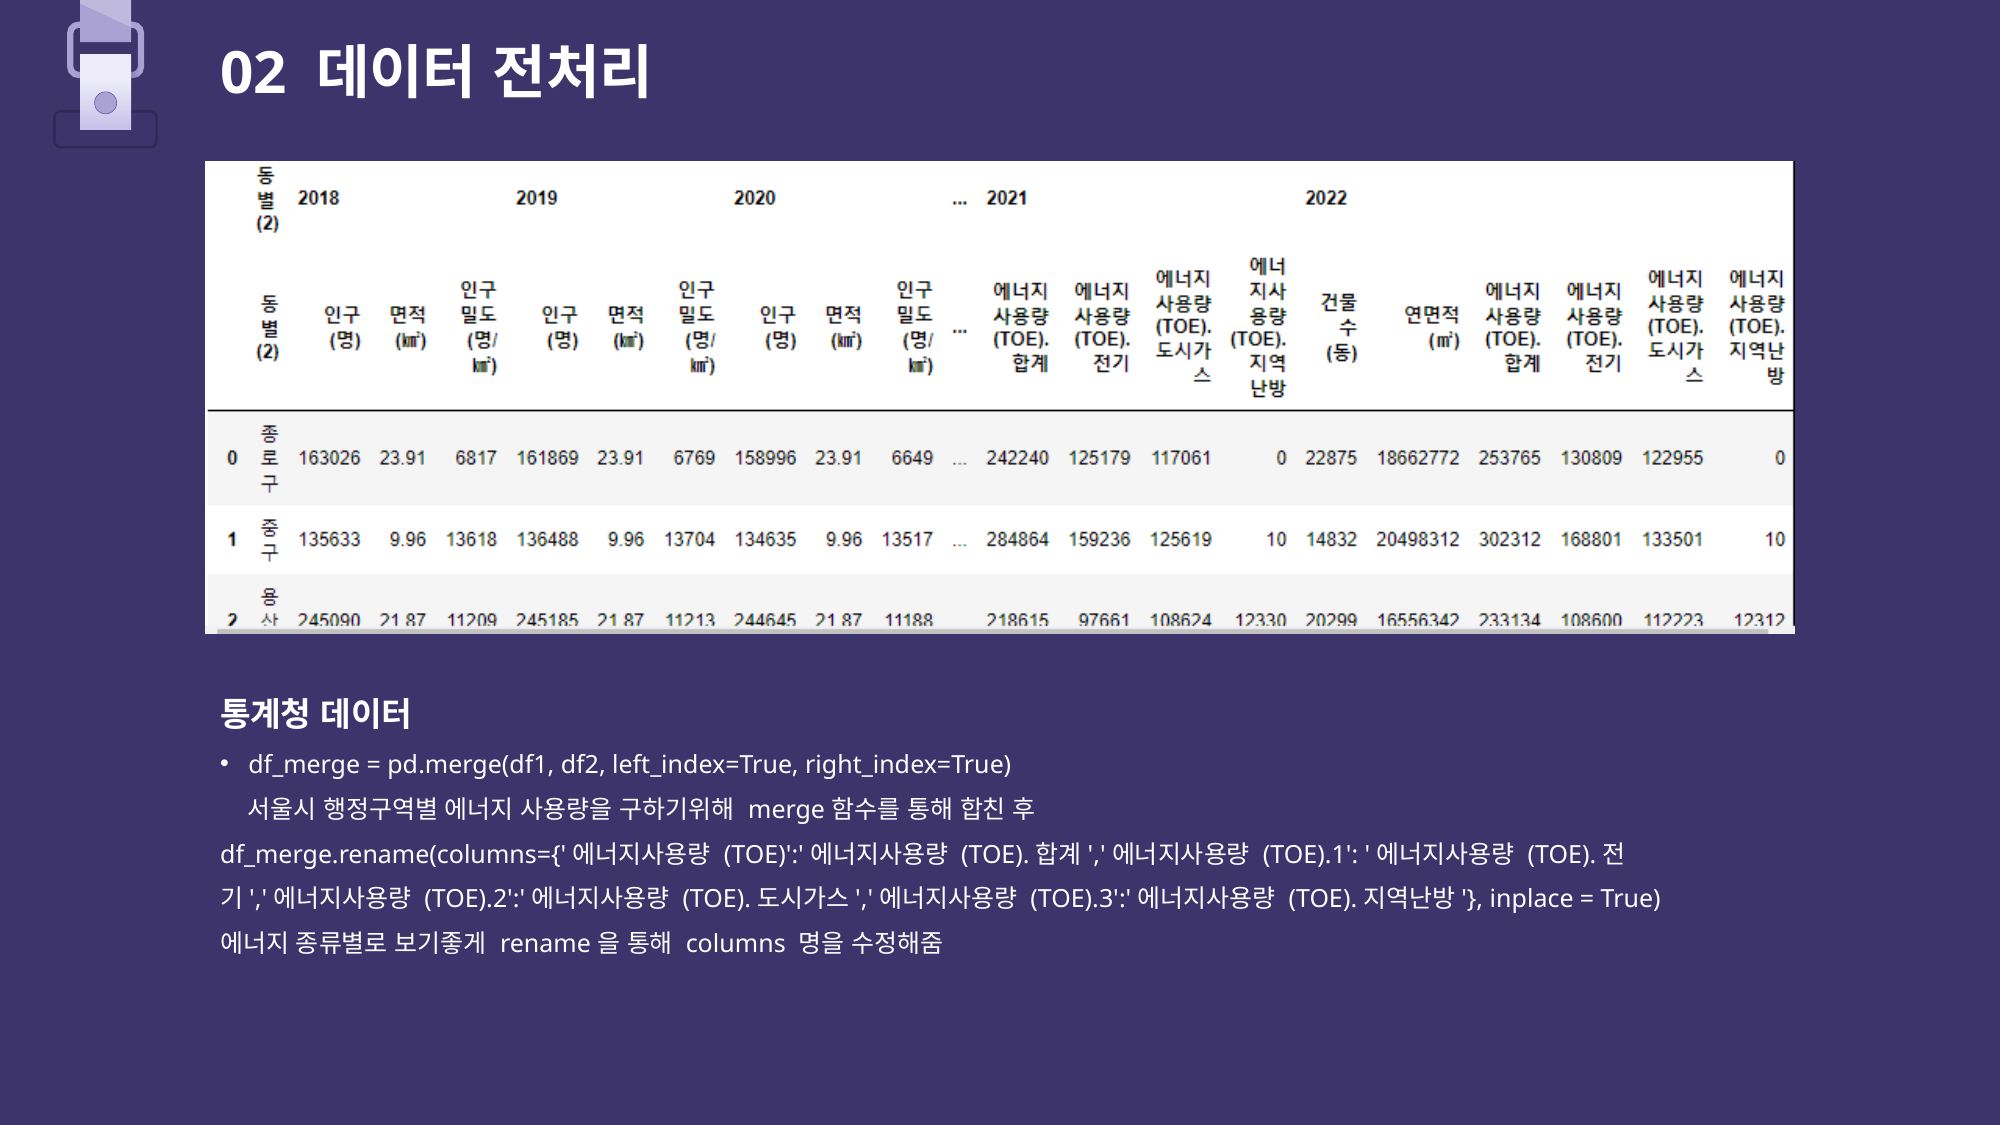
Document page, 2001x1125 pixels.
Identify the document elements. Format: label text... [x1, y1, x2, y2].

text_box 통계청 데이터 df_merge = pd.merge(df1, df2, left_index=True, right_index=True) 서울시 행정구역별 에너지 사용량을 구하기위해 merge함수를 통해 합친 후 df_merge.rename(columns={'에너지사용량 (TOE)':'에너지사용량 (TOE).합계','에너지사용량 (TOE).1': '에너지사용량 (TOE).전기','에너지사용량 (TOE).2':'에너지사용량 (TOE).도시가스','에너지사용량 (TOE).3':'에너지사용량 (TOE).지역난방'}, inplace = True) 에너지 종류별로 보기좋게 rename을 통해 columns 명을 수정해줌 [205, 666, 1703, 1011]
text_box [54, 0, 157, 148]
text_box 02 데이터 전처리 [205, 28, 1335, 113]
picture [205, 161, 1795, 634]
